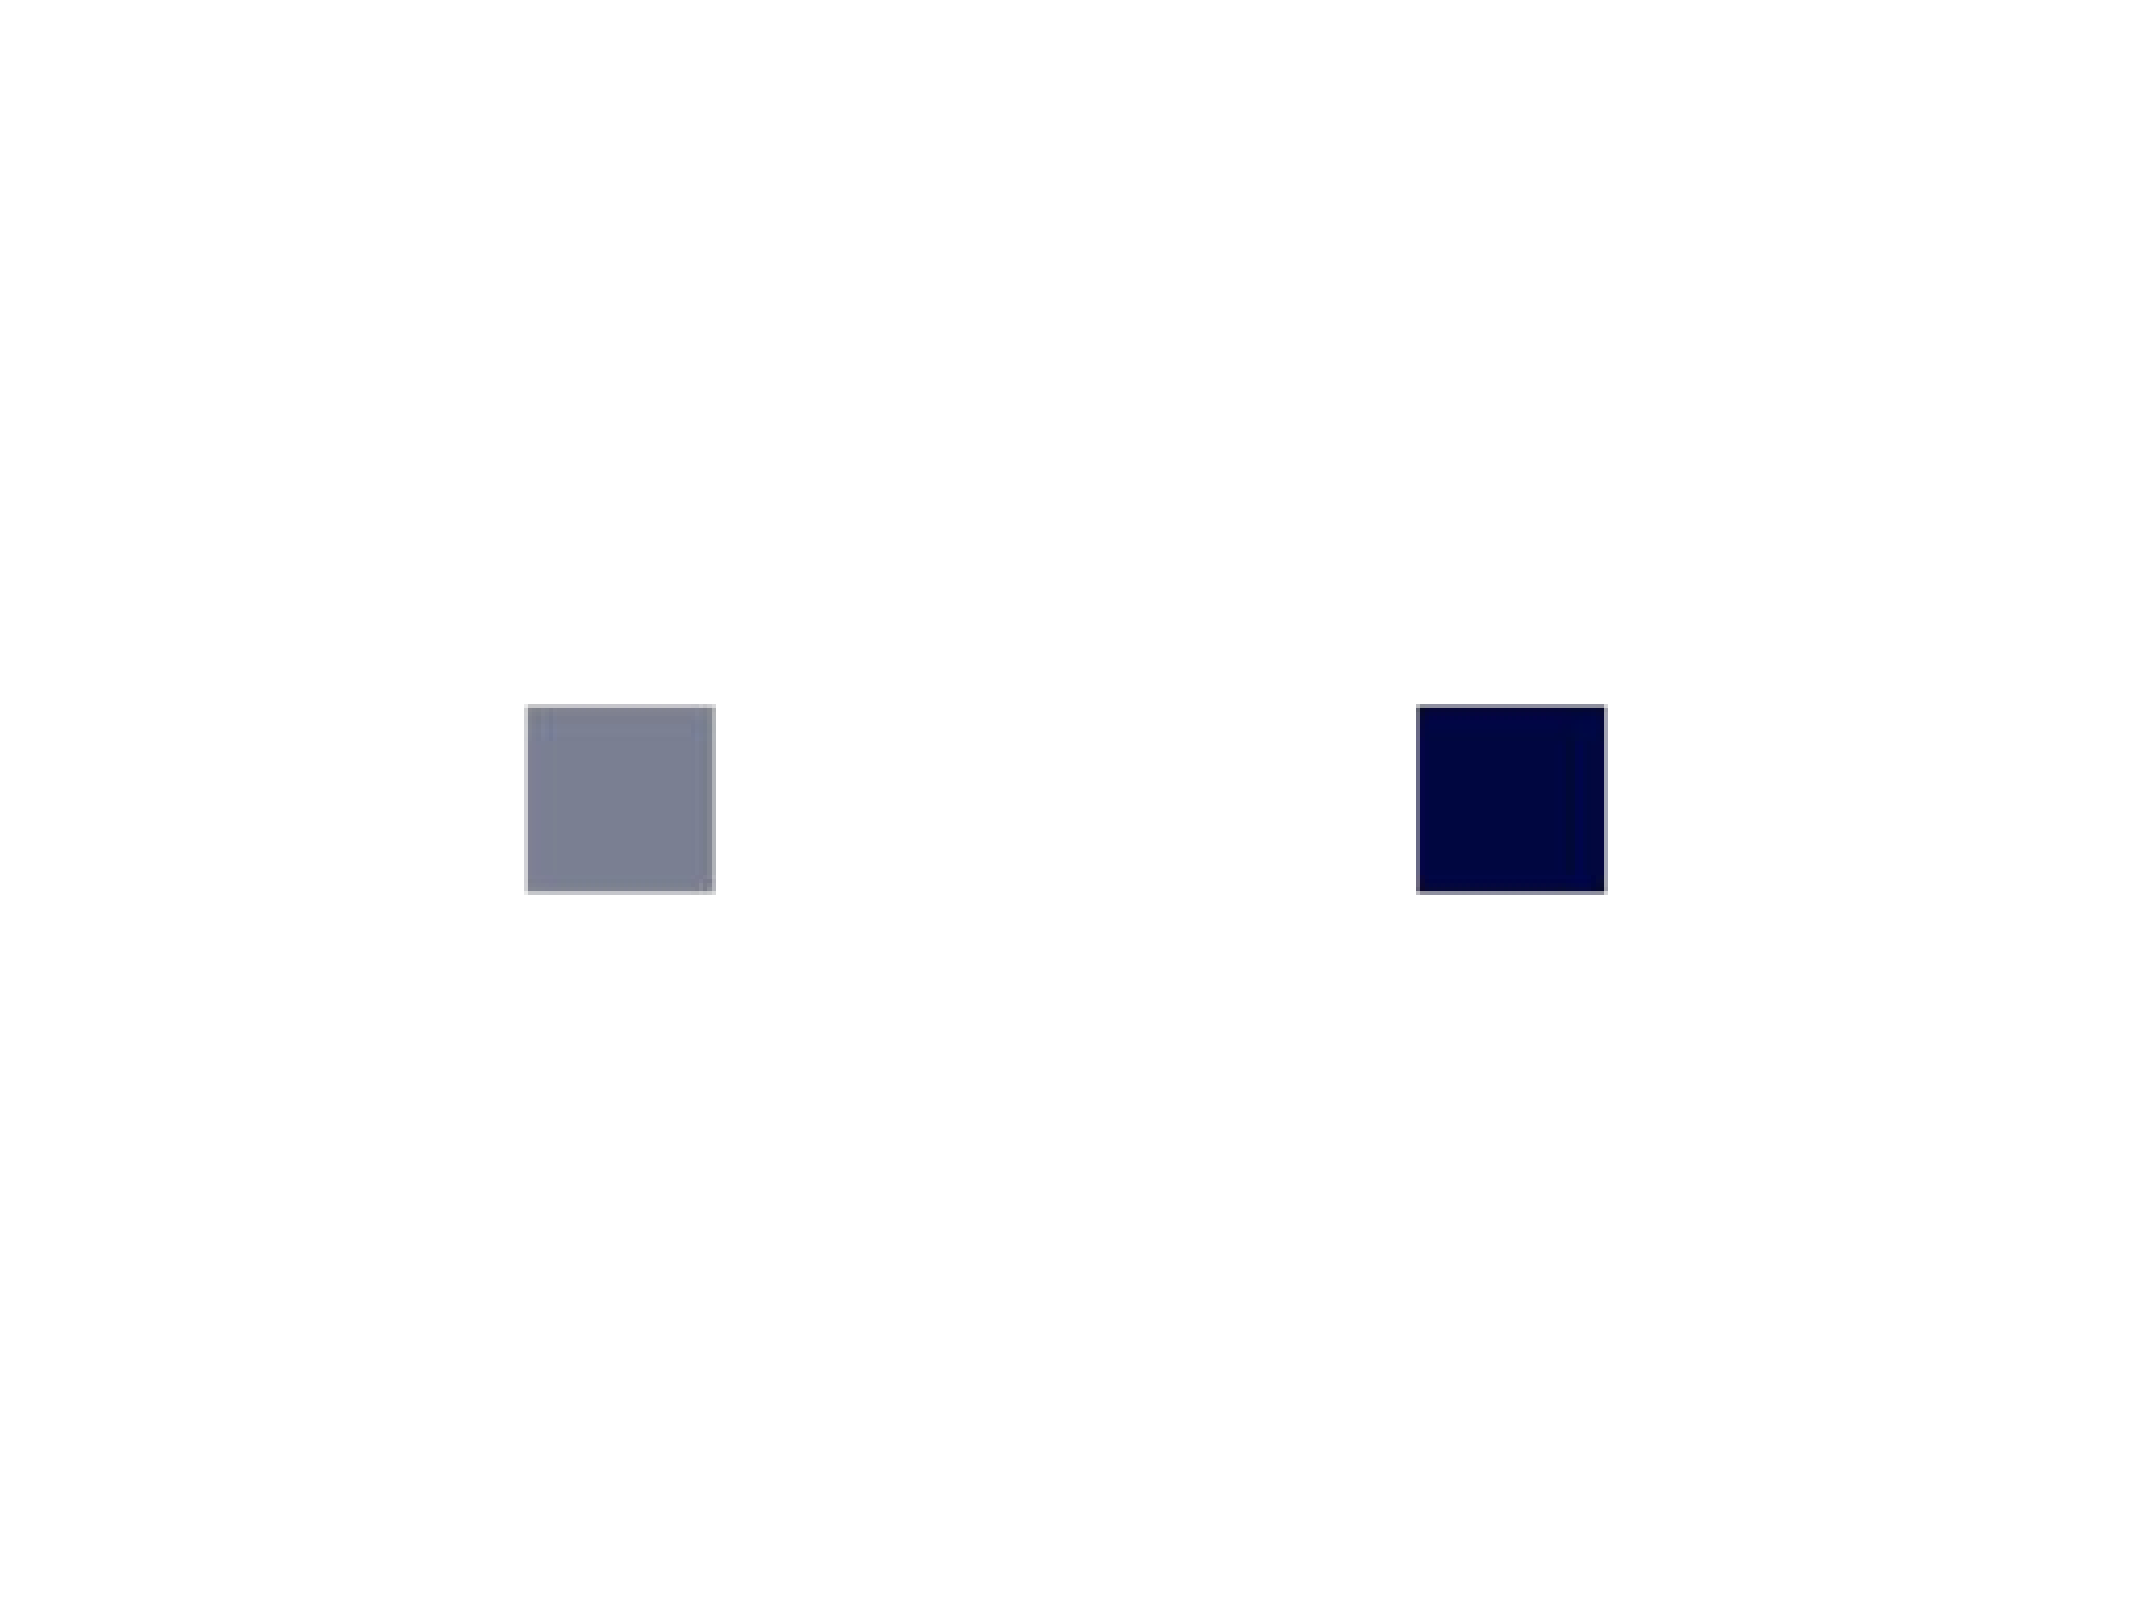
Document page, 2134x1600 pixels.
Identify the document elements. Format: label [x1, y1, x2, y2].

text_box [24, 8, 2109, 1592]
